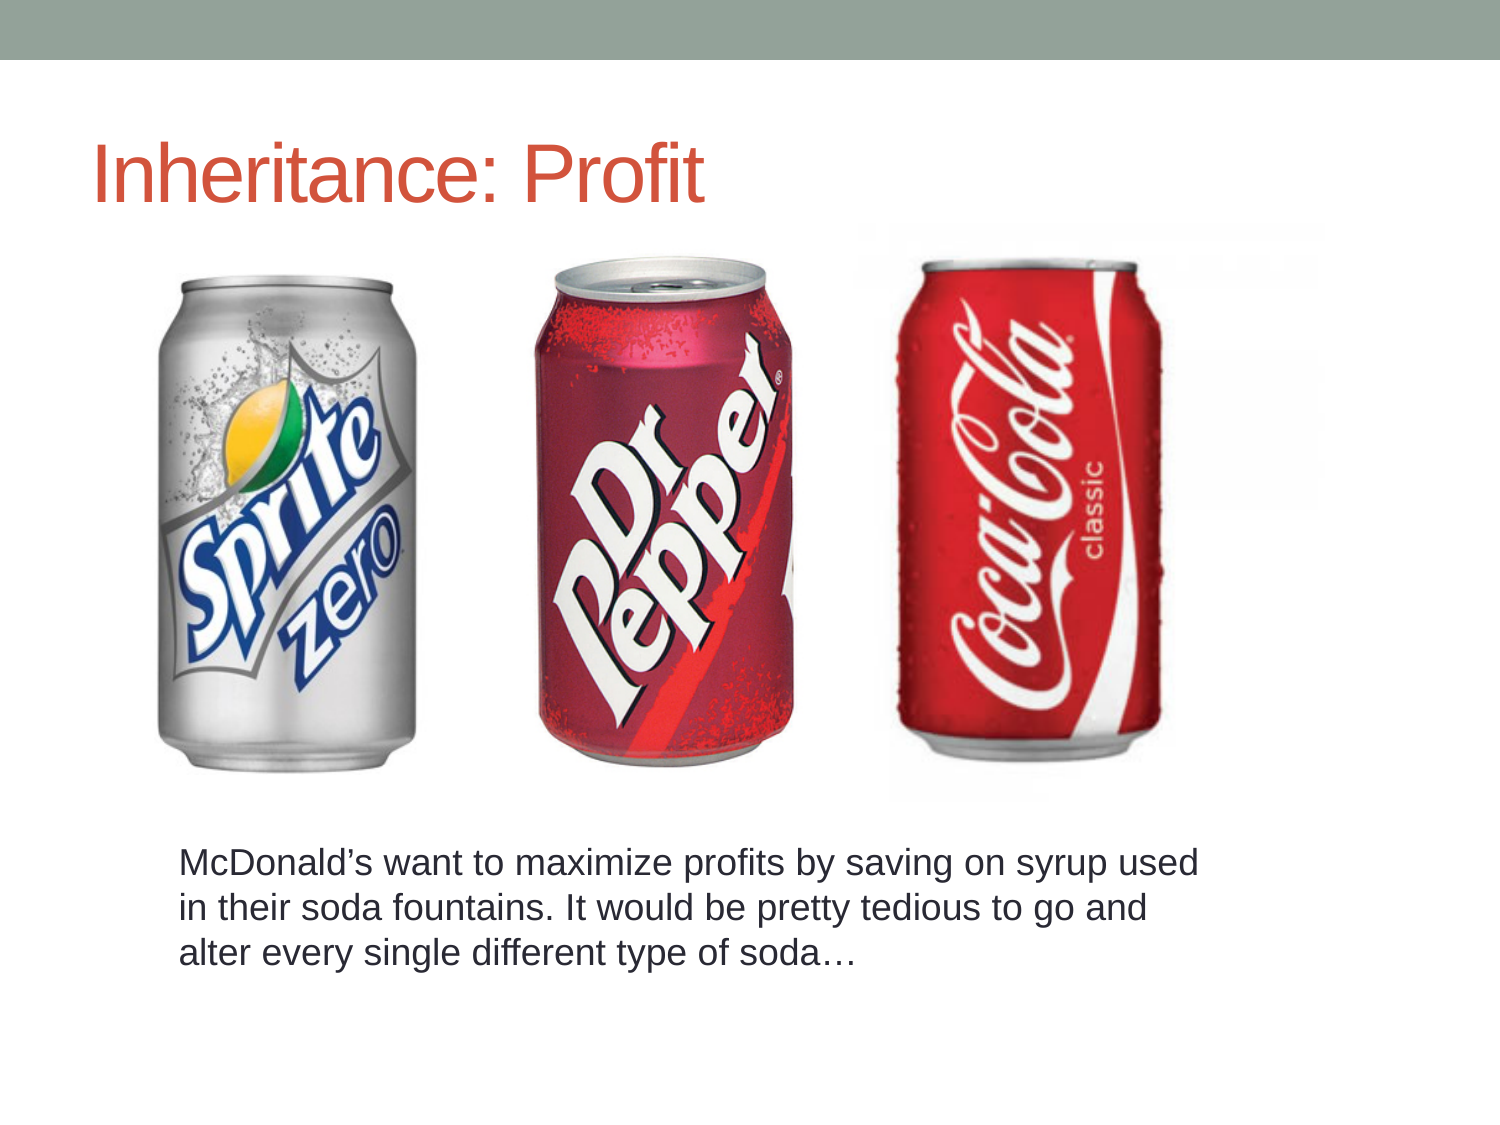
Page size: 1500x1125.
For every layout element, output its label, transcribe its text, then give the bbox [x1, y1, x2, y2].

title Inheritance: Profit [75, 87, 1425, 250]
picture [72, 209, 1326, 802]
text_box McDonald’s want to maximize profits by saving on syrup used in their soda fountains. It would be pretty tedious to go and alter every single different type of soda… [163, 830, 1216, 981]
